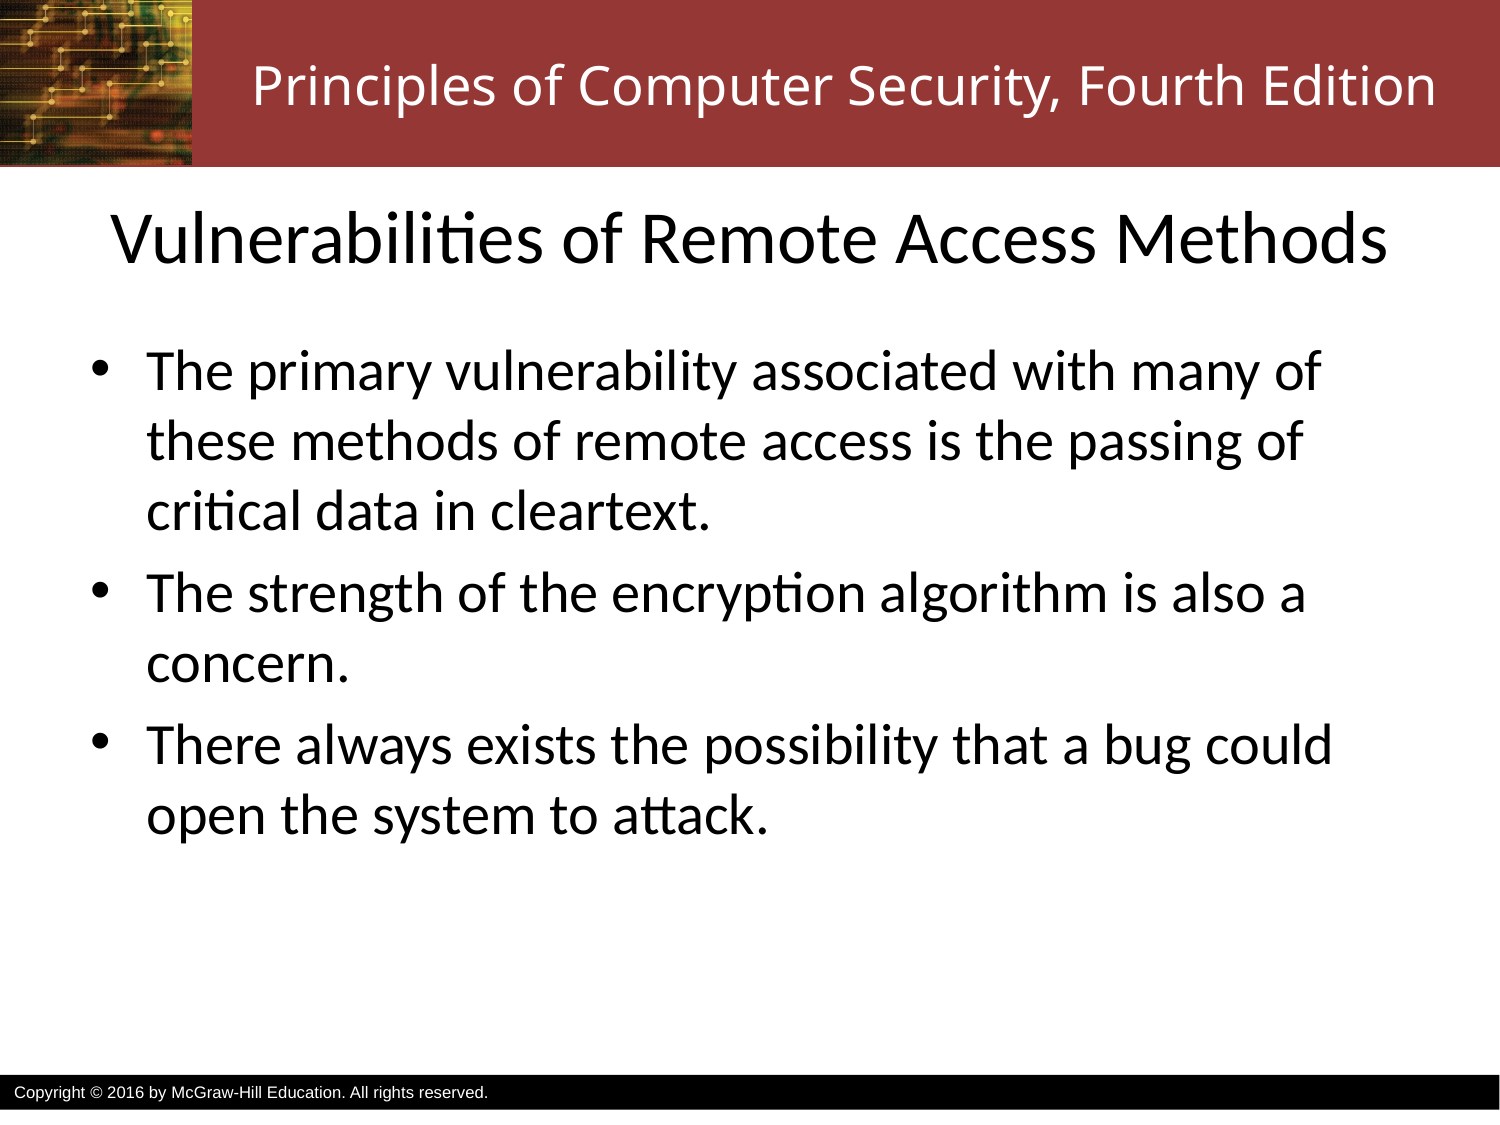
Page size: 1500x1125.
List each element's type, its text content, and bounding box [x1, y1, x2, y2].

picture [0, 0, 192, 165]
list The primary vulnerability associated with many of these methods of remote access is the passing of critical data in cleartext. The strength of the encryption algorithm is also a concern. There always exists the possibility that a bug could open the system to attack. [75, 324, 1425, 1005]
title Vulnerabilities of Remote Access Methods [75, 181, 1425, 324]
